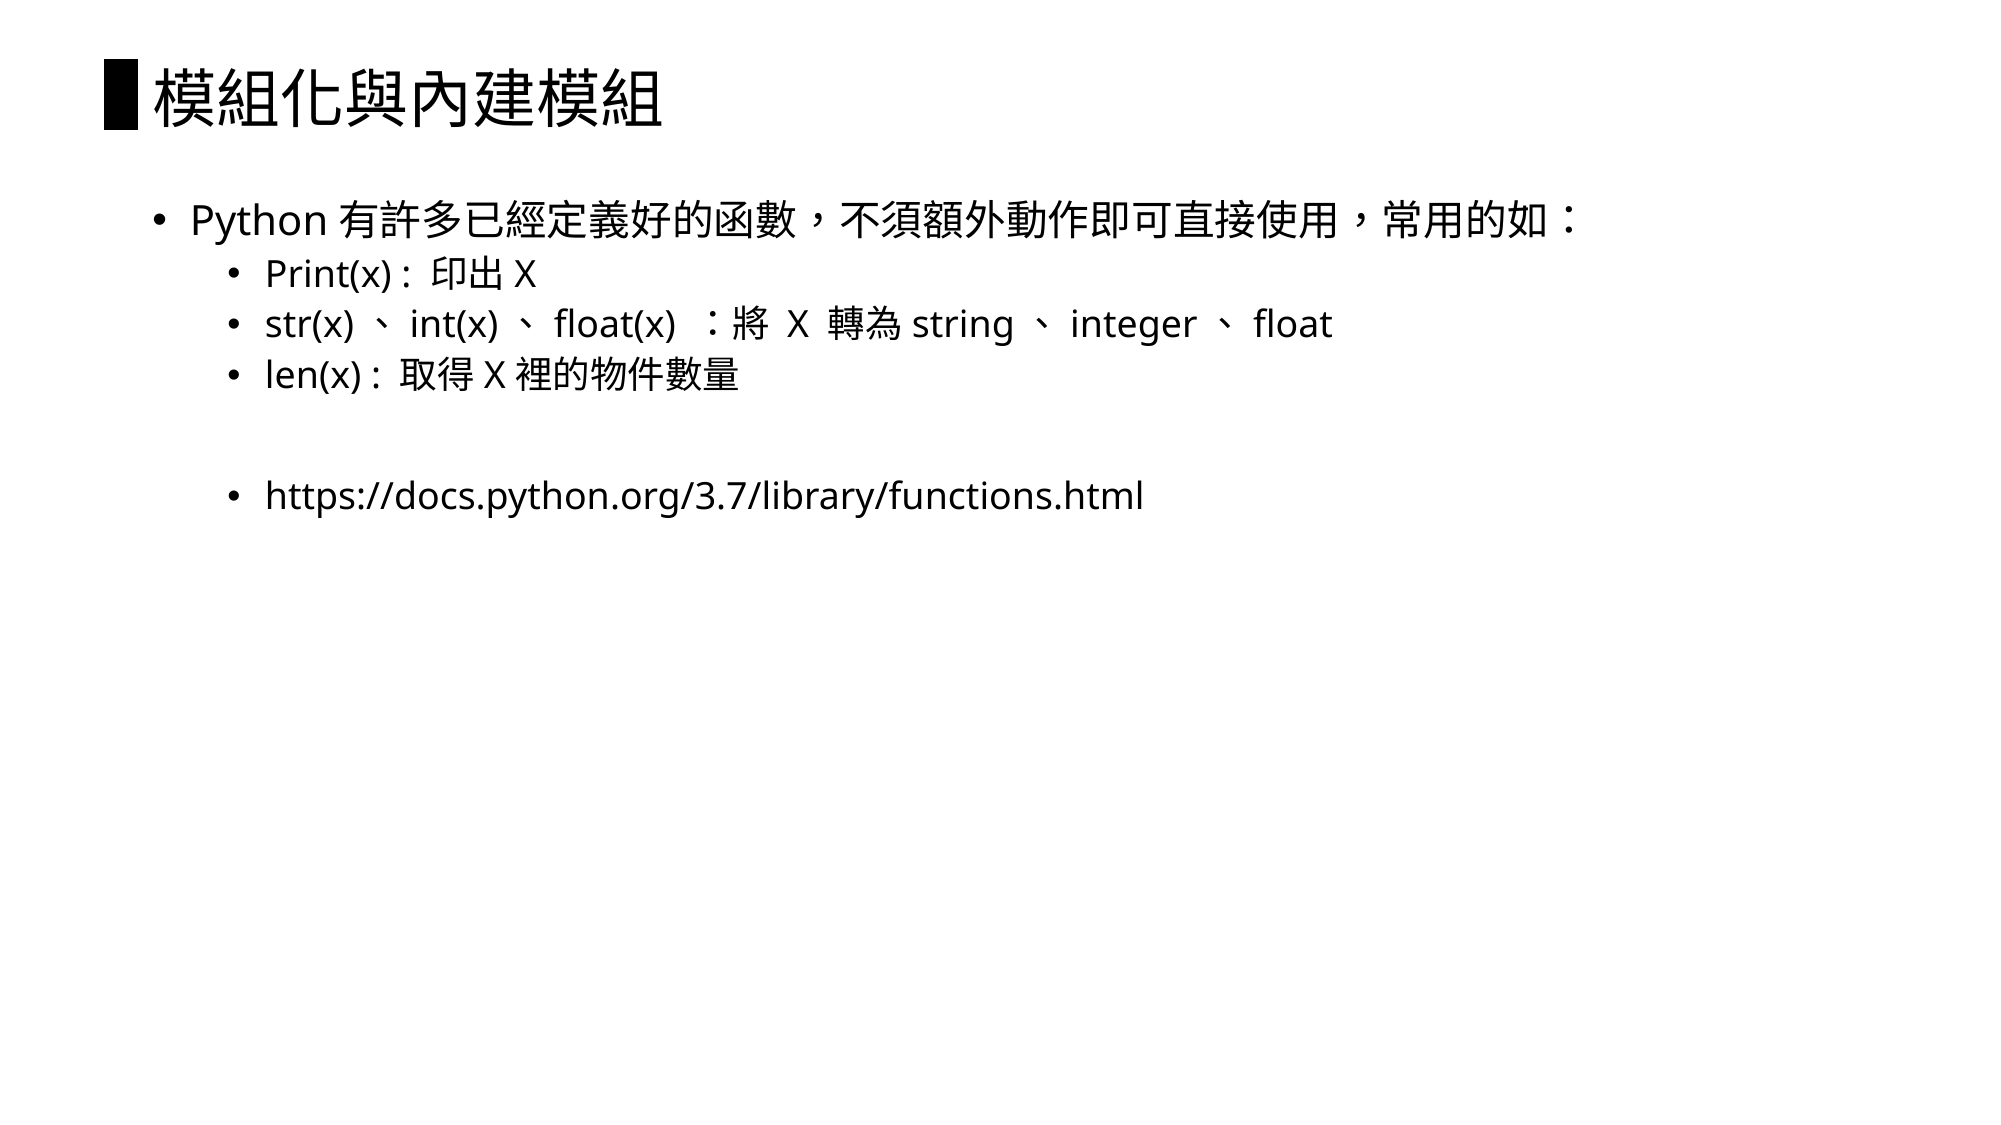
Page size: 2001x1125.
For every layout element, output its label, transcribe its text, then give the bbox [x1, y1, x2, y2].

title 模組化與內建模組 [137, 59, 1863, 145]
list Python有許多已經定義好的函數，不須額外動作即可直接使用，常用的如： Print(x) : 印出X str(x)、int(x)、float(x) ：將 X 轉為string、integer、float len(x) : 取得X裡的物件數量 https://docs.python.org/3.7/library/functions.html [137, 191, 1863, 1014]
